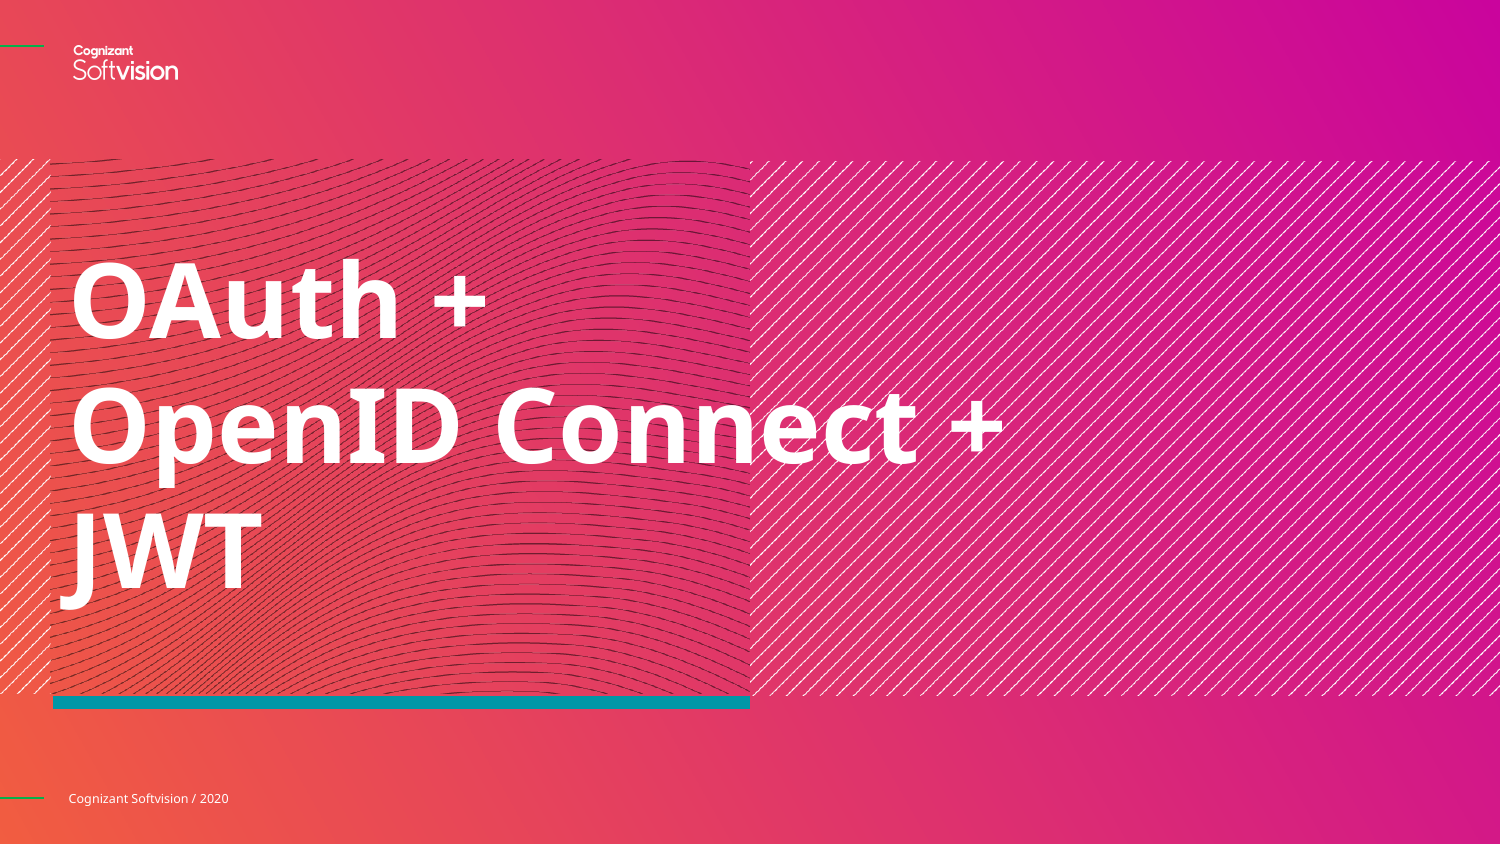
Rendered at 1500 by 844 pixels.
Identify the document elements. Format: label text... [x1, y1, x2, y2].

picture [0, 0, 1500, 844]
text_box OAuth + OpenID Connect + JWT [68, 178, 1432, 665]
